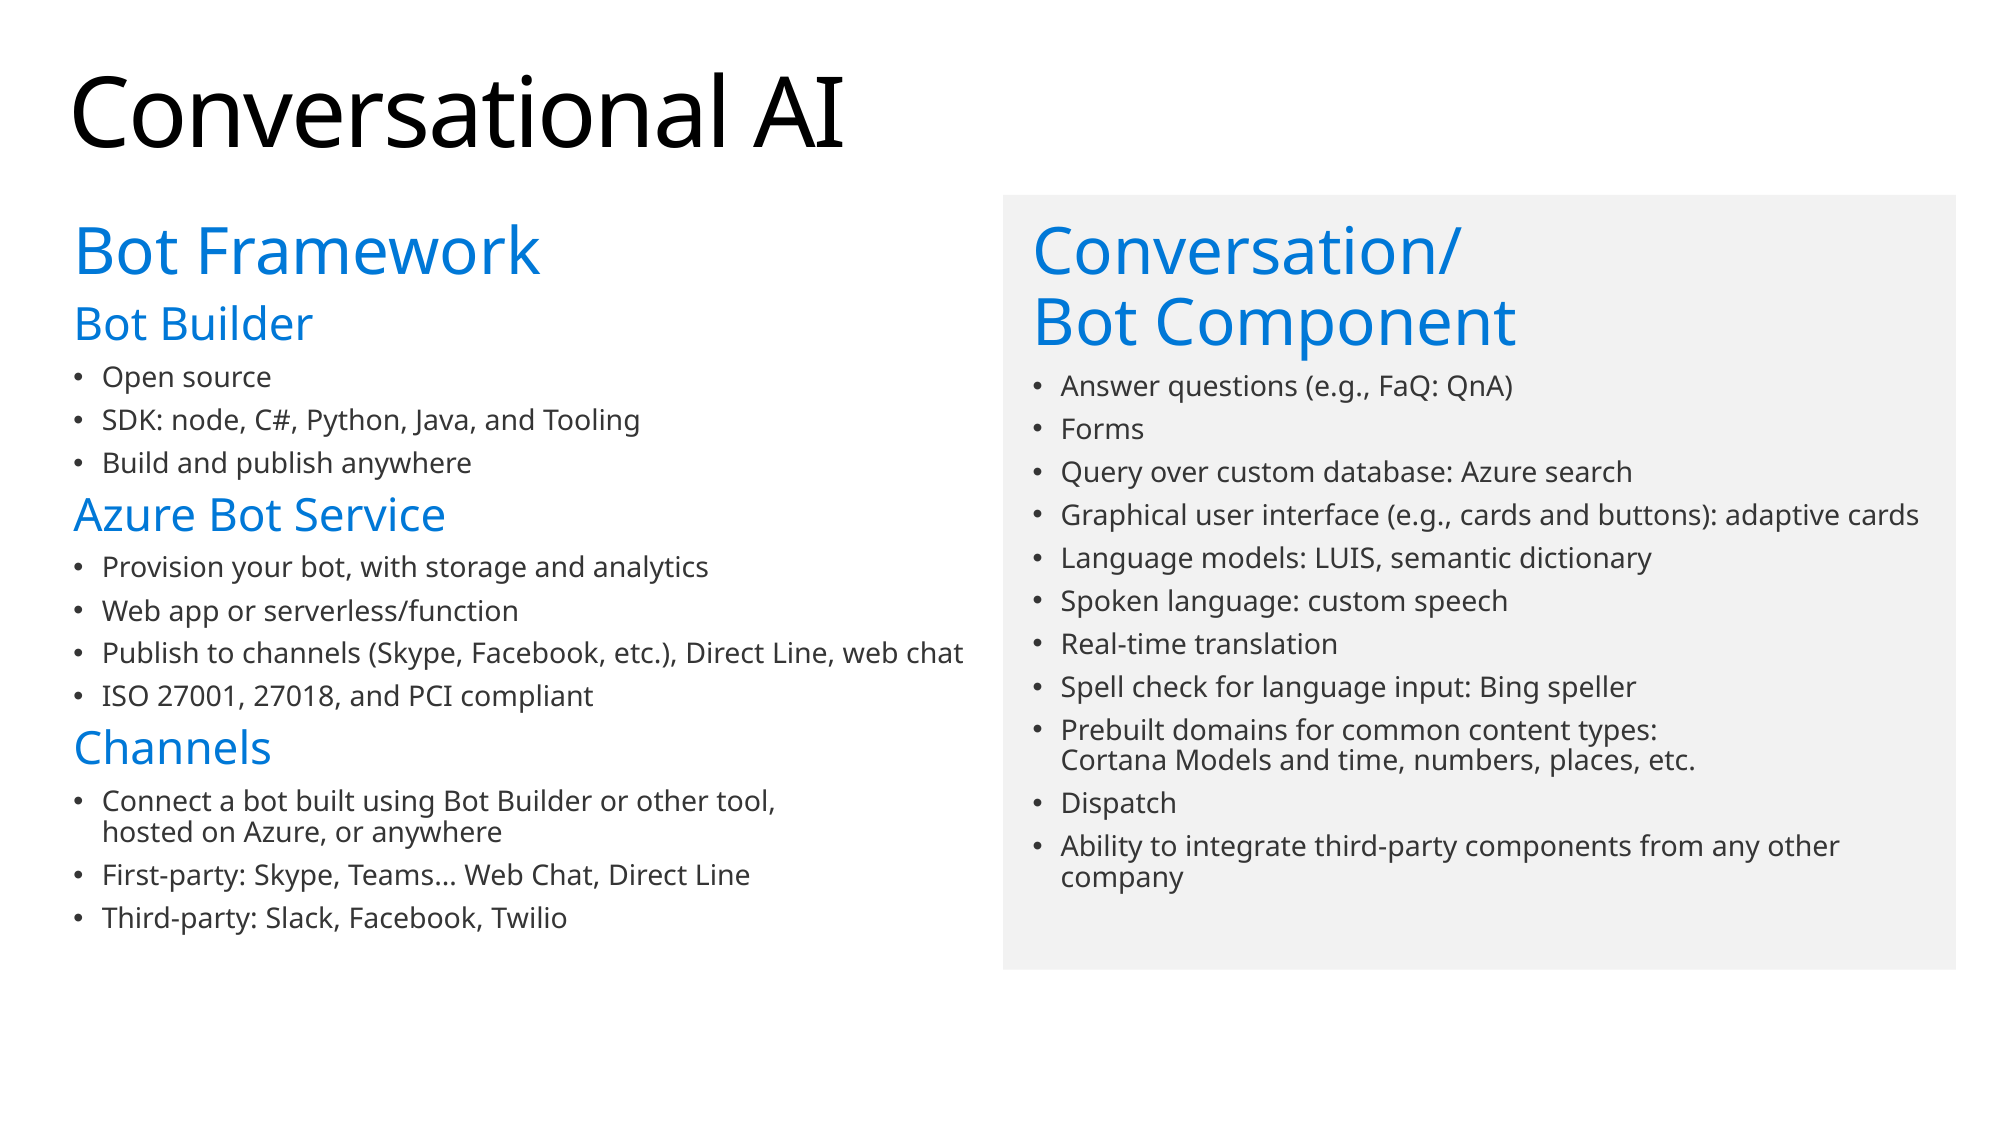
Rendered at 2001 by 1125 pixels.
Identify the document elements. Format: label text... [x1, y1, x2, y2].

text_box Bot Framework Bot Builder Open source SDK: node, C#, Python, Java, and Tooling Build and publish anywhere Azure Bot Service Provision your bot, with storage and analytics Web app or serverless/function Publish to channels (Skype, Facebook, etc.), Direct Line, web chat ISO 27001, 27018, and PCI compliant Channels Connect a bot built using Bot Builder or other tool, hosted on Azure, or anywhere First-party: Skype, Teams… Web Chat, Direct Line Third-party: Slack, Facebook, Twilio [43, 194, 997, 958]
title Conversational AI [44, 47, 1957, 196]
text_box Conversation/ Bot Component Answer questions (e.g., FaQ: QnA) Forms Query over custom database: Azure search Graphical user interface (e.g., cards and buttons): adaptive cards Language models: LUIS, semantic dictionary Spoken language: custom speech Real-time translation Spell check for language input: Bing speller Prebuilt domains for common content types: Cortana Models and time, numbers, places, etc. Dispatch Ability to integrate third-party components from any other company [1003, 196, 1956, 970]
